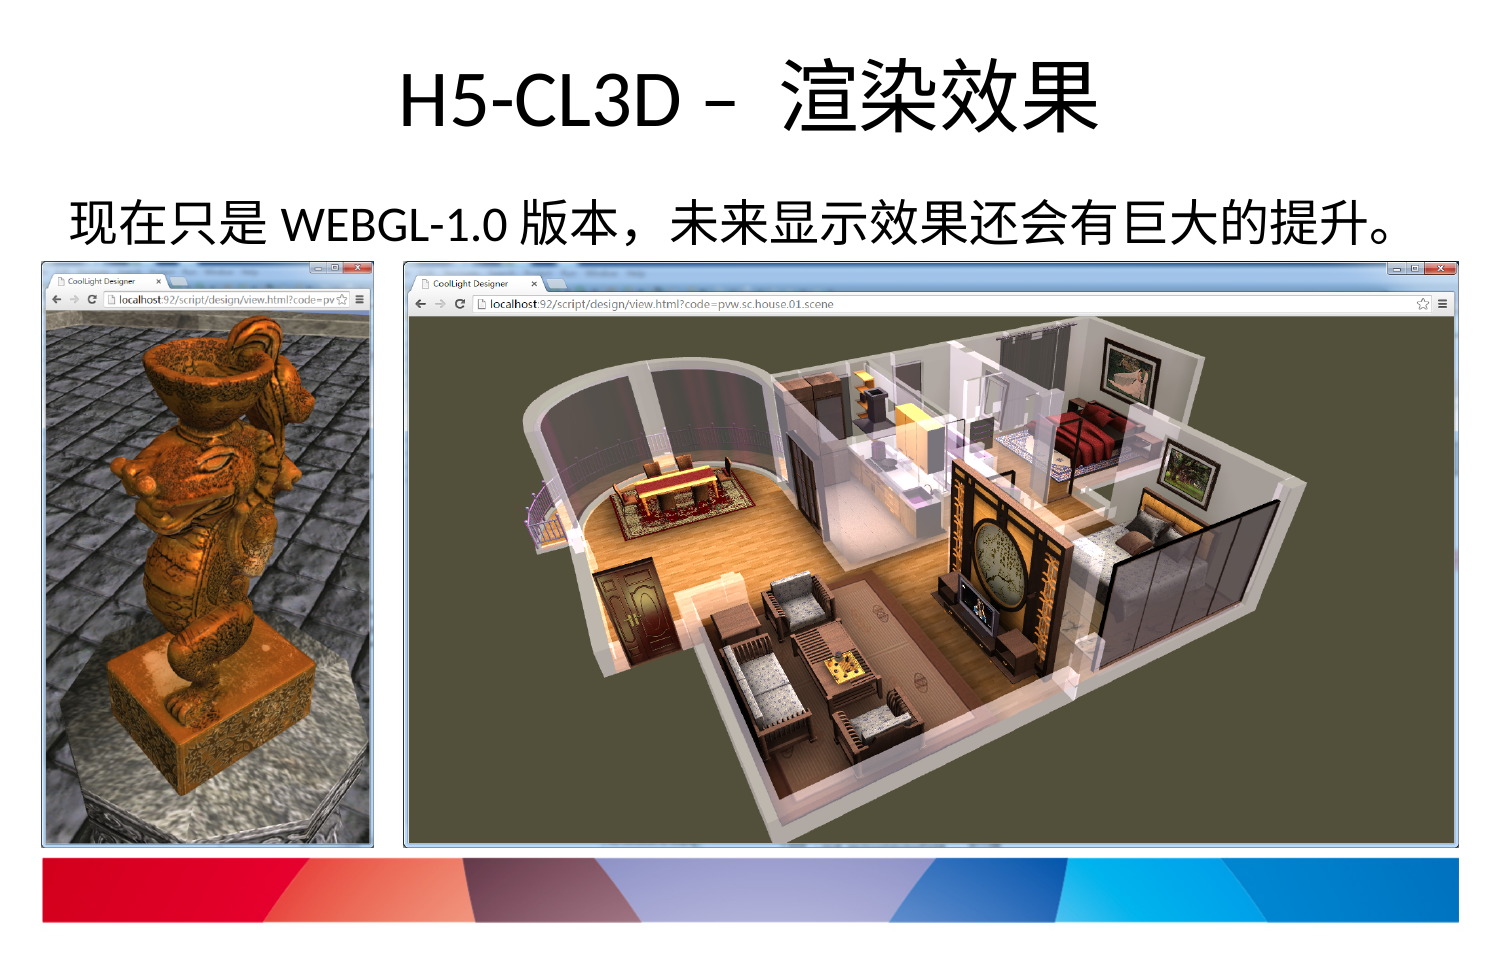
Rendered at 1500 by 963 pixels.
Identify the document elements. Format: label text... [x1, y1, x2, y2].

text_box 现在只是WEBGL-1.0版本，未来显示效果还会有巨大的提升。 [41, 177, 1447, 266]
title H5-CL3D – 渲染效果 [75, 38, 1425, 151]
picture [0, 0, 1500, 963]
